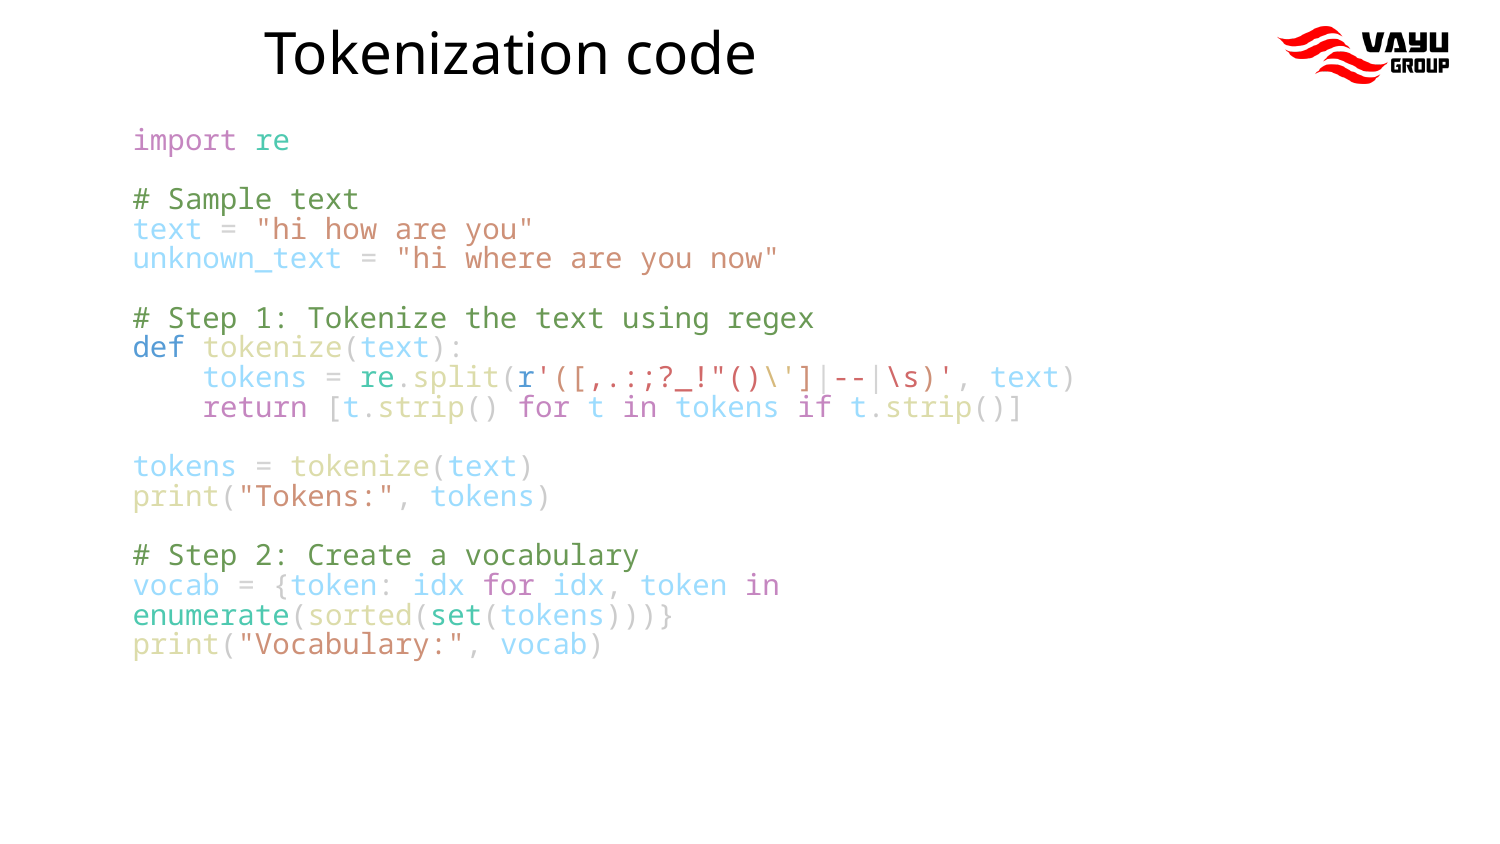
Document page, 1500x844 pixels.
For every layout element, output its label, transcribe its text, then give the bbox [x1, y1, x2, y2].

text_box import re # Sample text text = "hi how are you" unknown_text = "hi where are you now" # Step 1: Tokenize the text using regex def tokenize(text): tokens = re.split(r'([,.:;?_!"()\']|--|\s)', text) return [t.strip() for t in tokens if t.strip()] tokens = tokenize(text) print("Tokens:", tokens) # Step 2: Create a vocabulary vocab = {token: idx for idx, token in enumerate(sorted(set(tokens)))} print("Vocabulary:", vocab) [117, 118, 1187, 728]
title Tokenization code [78, 18, 944, 84]
picture [1277, 26, 1449, 85]
